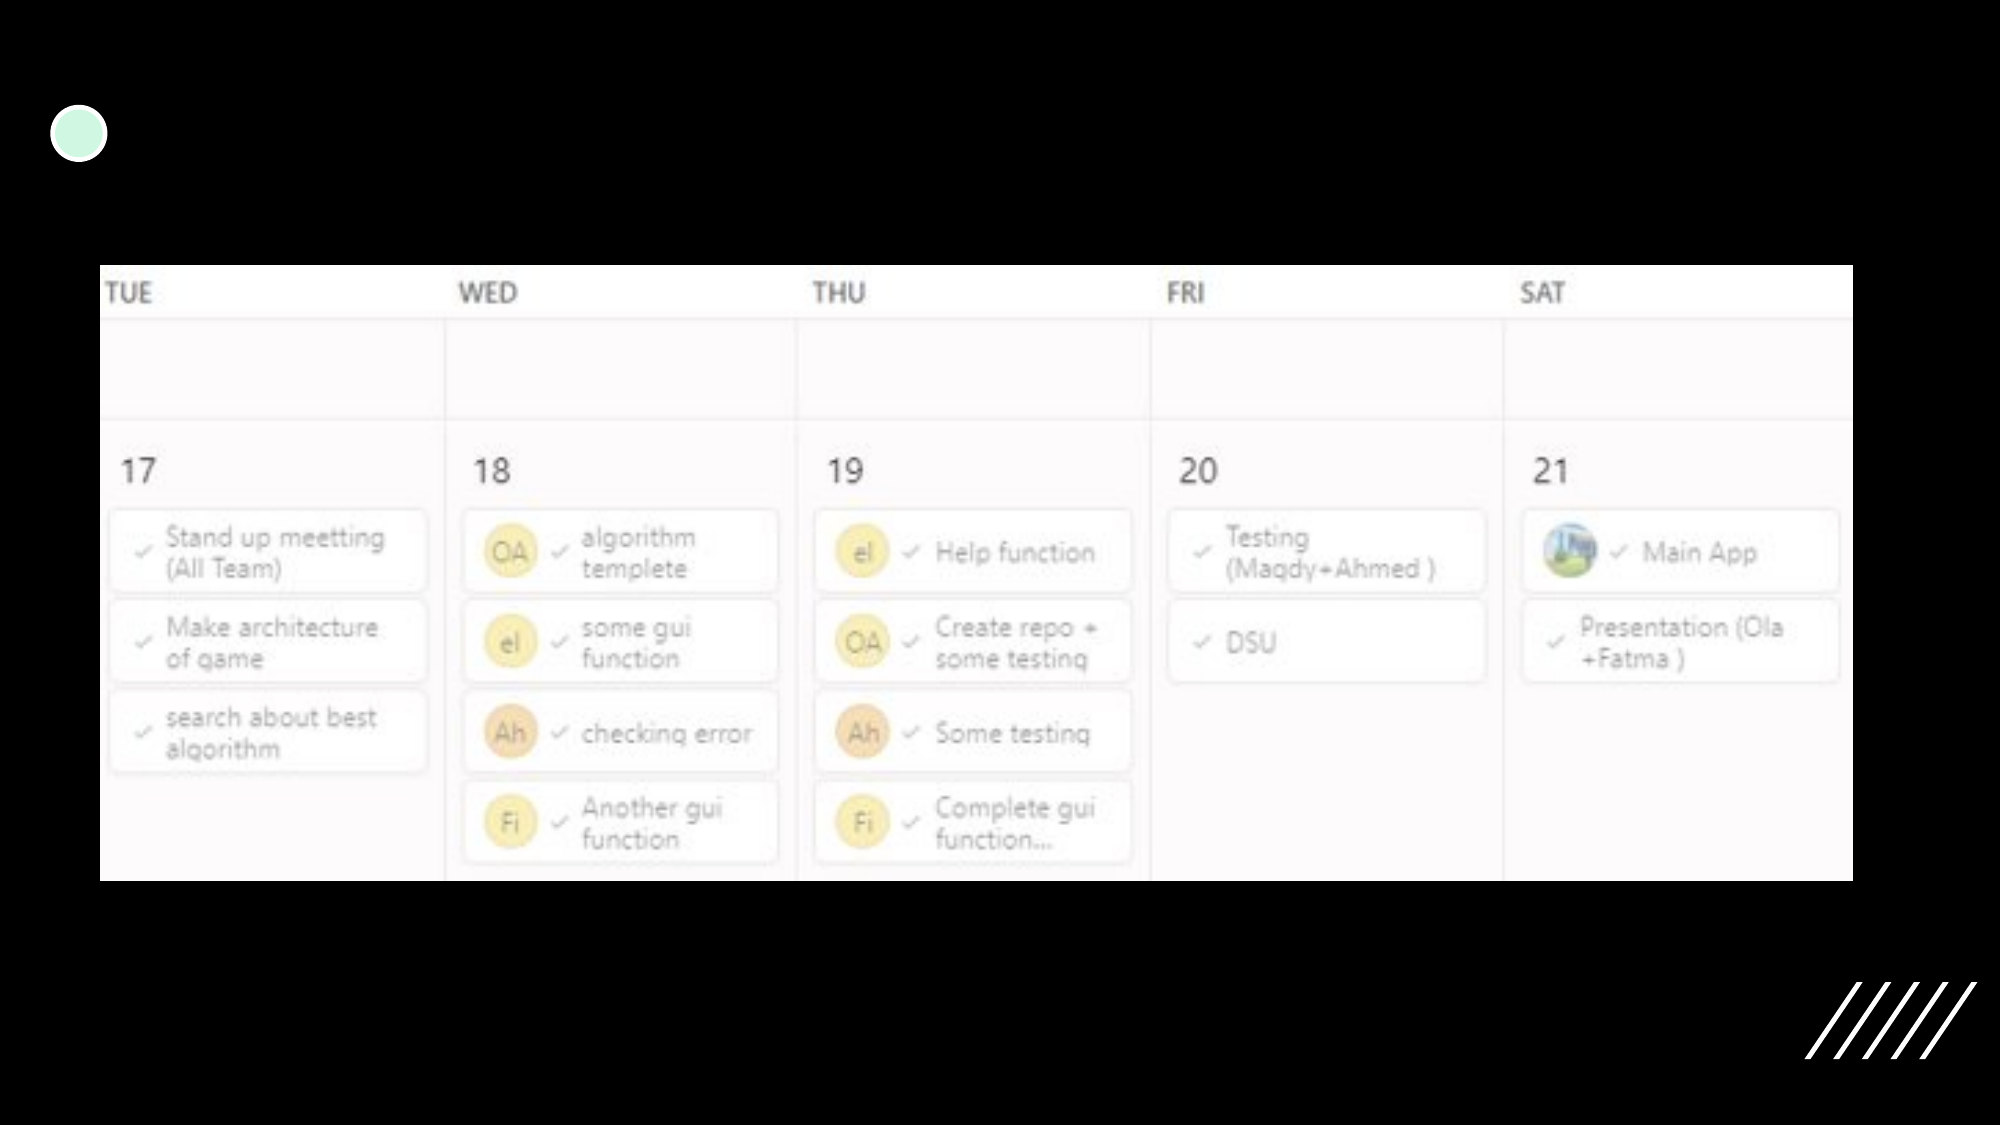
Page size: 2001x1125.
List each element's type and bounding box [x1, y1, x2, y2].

picture [100, 265, 1853, 882]
